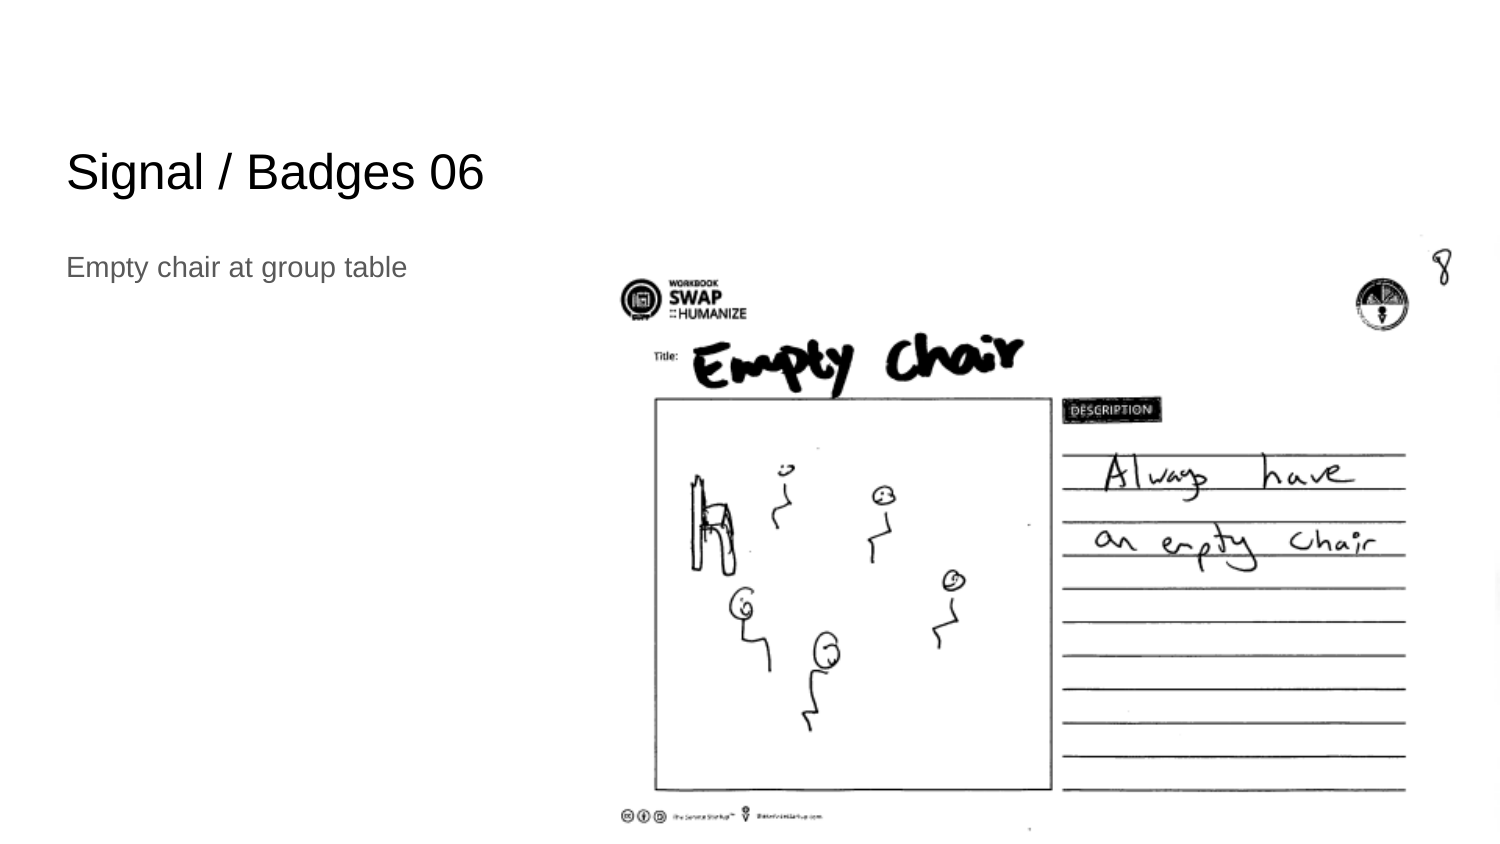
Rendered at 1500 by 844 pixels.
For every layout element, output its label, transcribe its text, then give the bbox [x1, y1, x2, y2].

title Signal / Badges 06 [51, 91, 512, 216]
picture [544, 227, 1500, 836]
list Empty chair at group table [51, 227, 512, 750]
